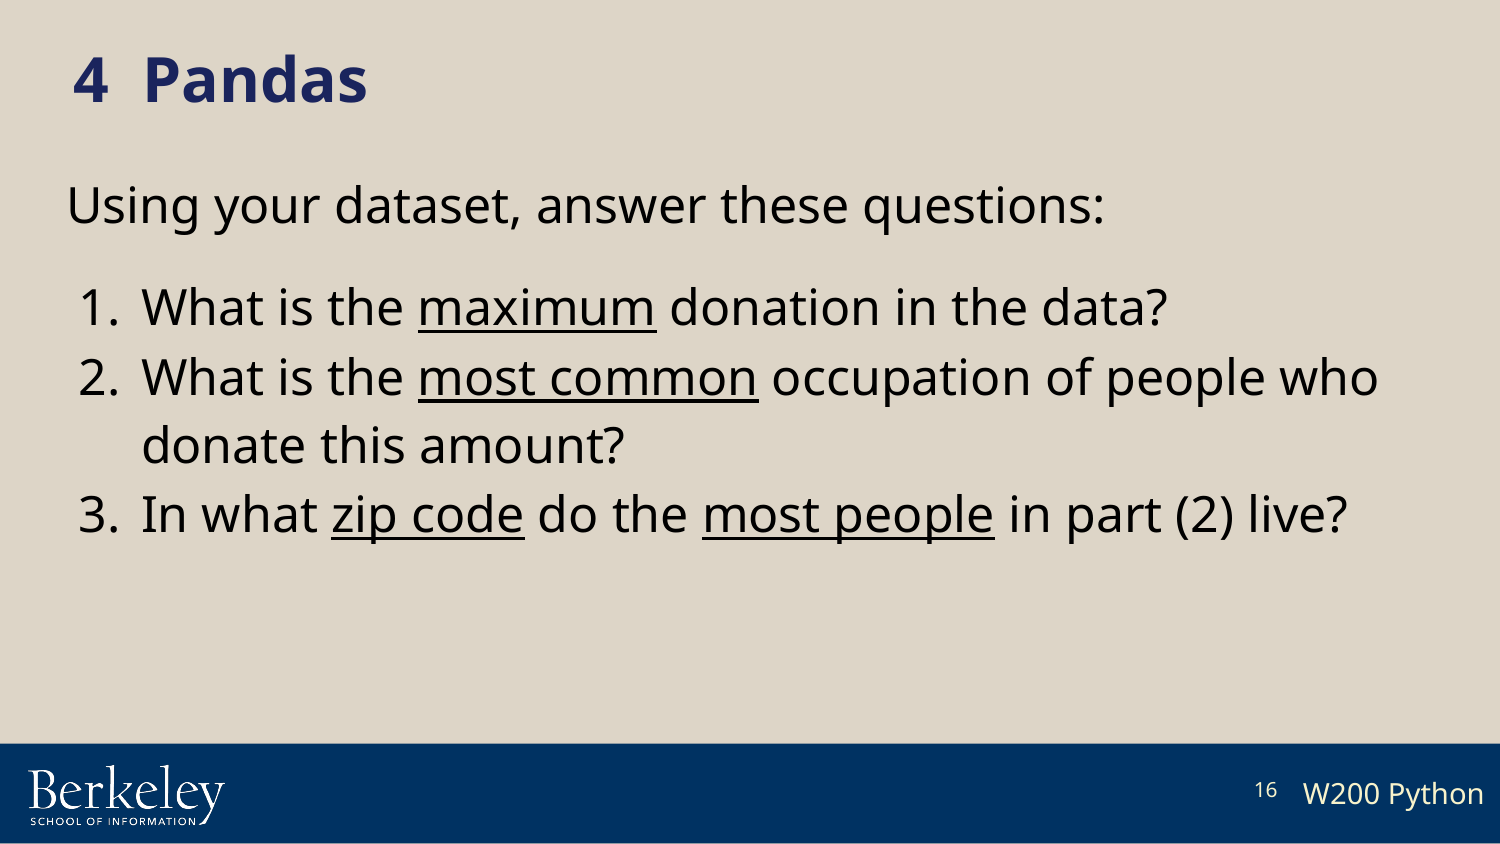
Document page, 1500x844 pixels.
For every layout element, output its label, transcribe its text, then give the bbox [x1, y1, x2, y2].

slide_number 16 [1236, 760, 1293, 821]
list Using your dataset, answer these questions: What is the maximum donation in the data? What is the most common occupation of people who donate this amount? In what zip code do the most people in part (2) live? [50, 149, 1450, 698]
text_box 4 Pandas [74, 39, 369, 115]
picture [27, 758, 226, 830]
